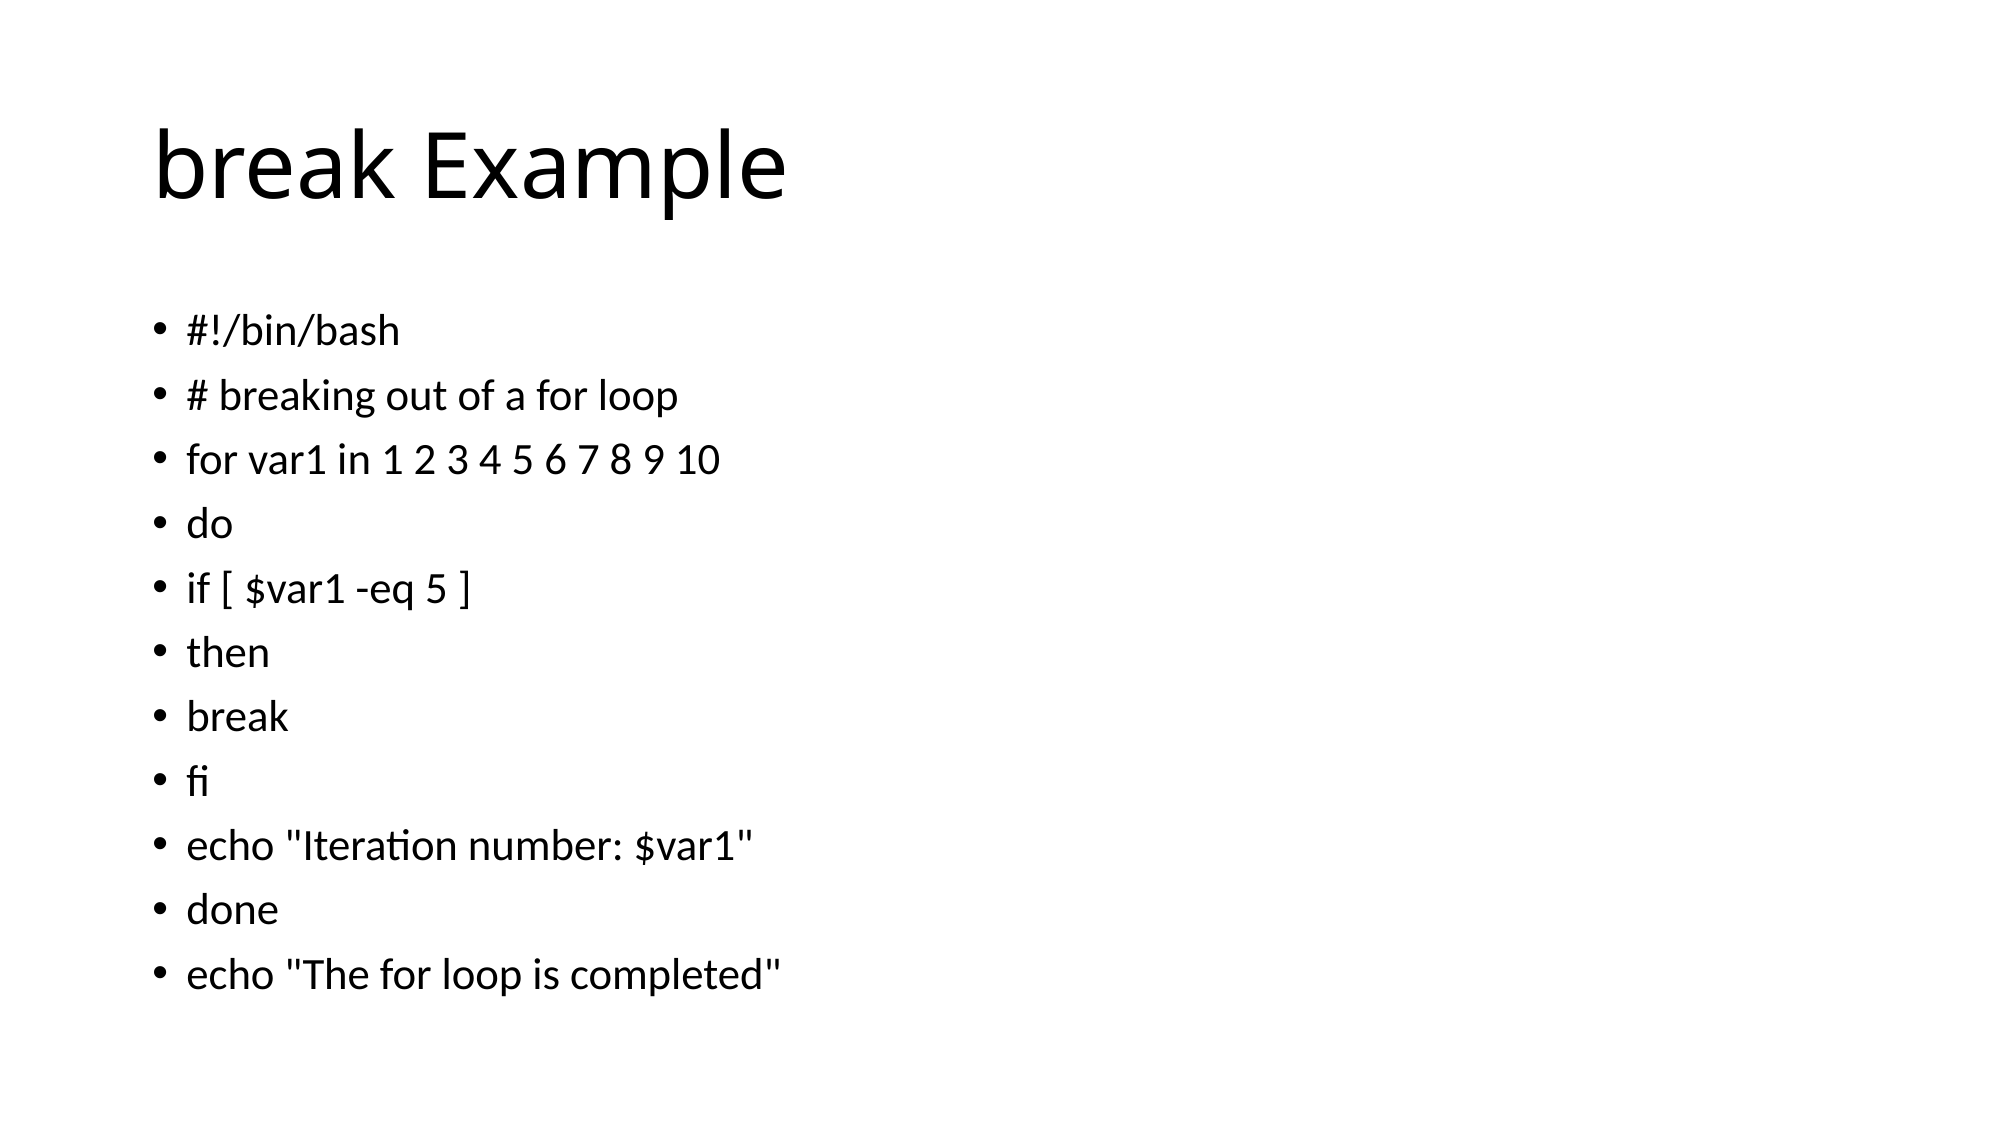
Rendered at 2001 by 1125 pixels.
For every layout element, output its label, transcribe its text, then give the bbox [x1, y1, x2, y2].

list #!/bin/bash # breaking out of a for loop for var1 in 1 2 3 4 5 6 7 8 9 10 do if [ $var1 -eq 5 ] then break fi echo "Iteration number: $var1" done echo "The for loop is completed" [137, 299, 1863, 1014]
title break Example [137, 59, 1863, 278]
